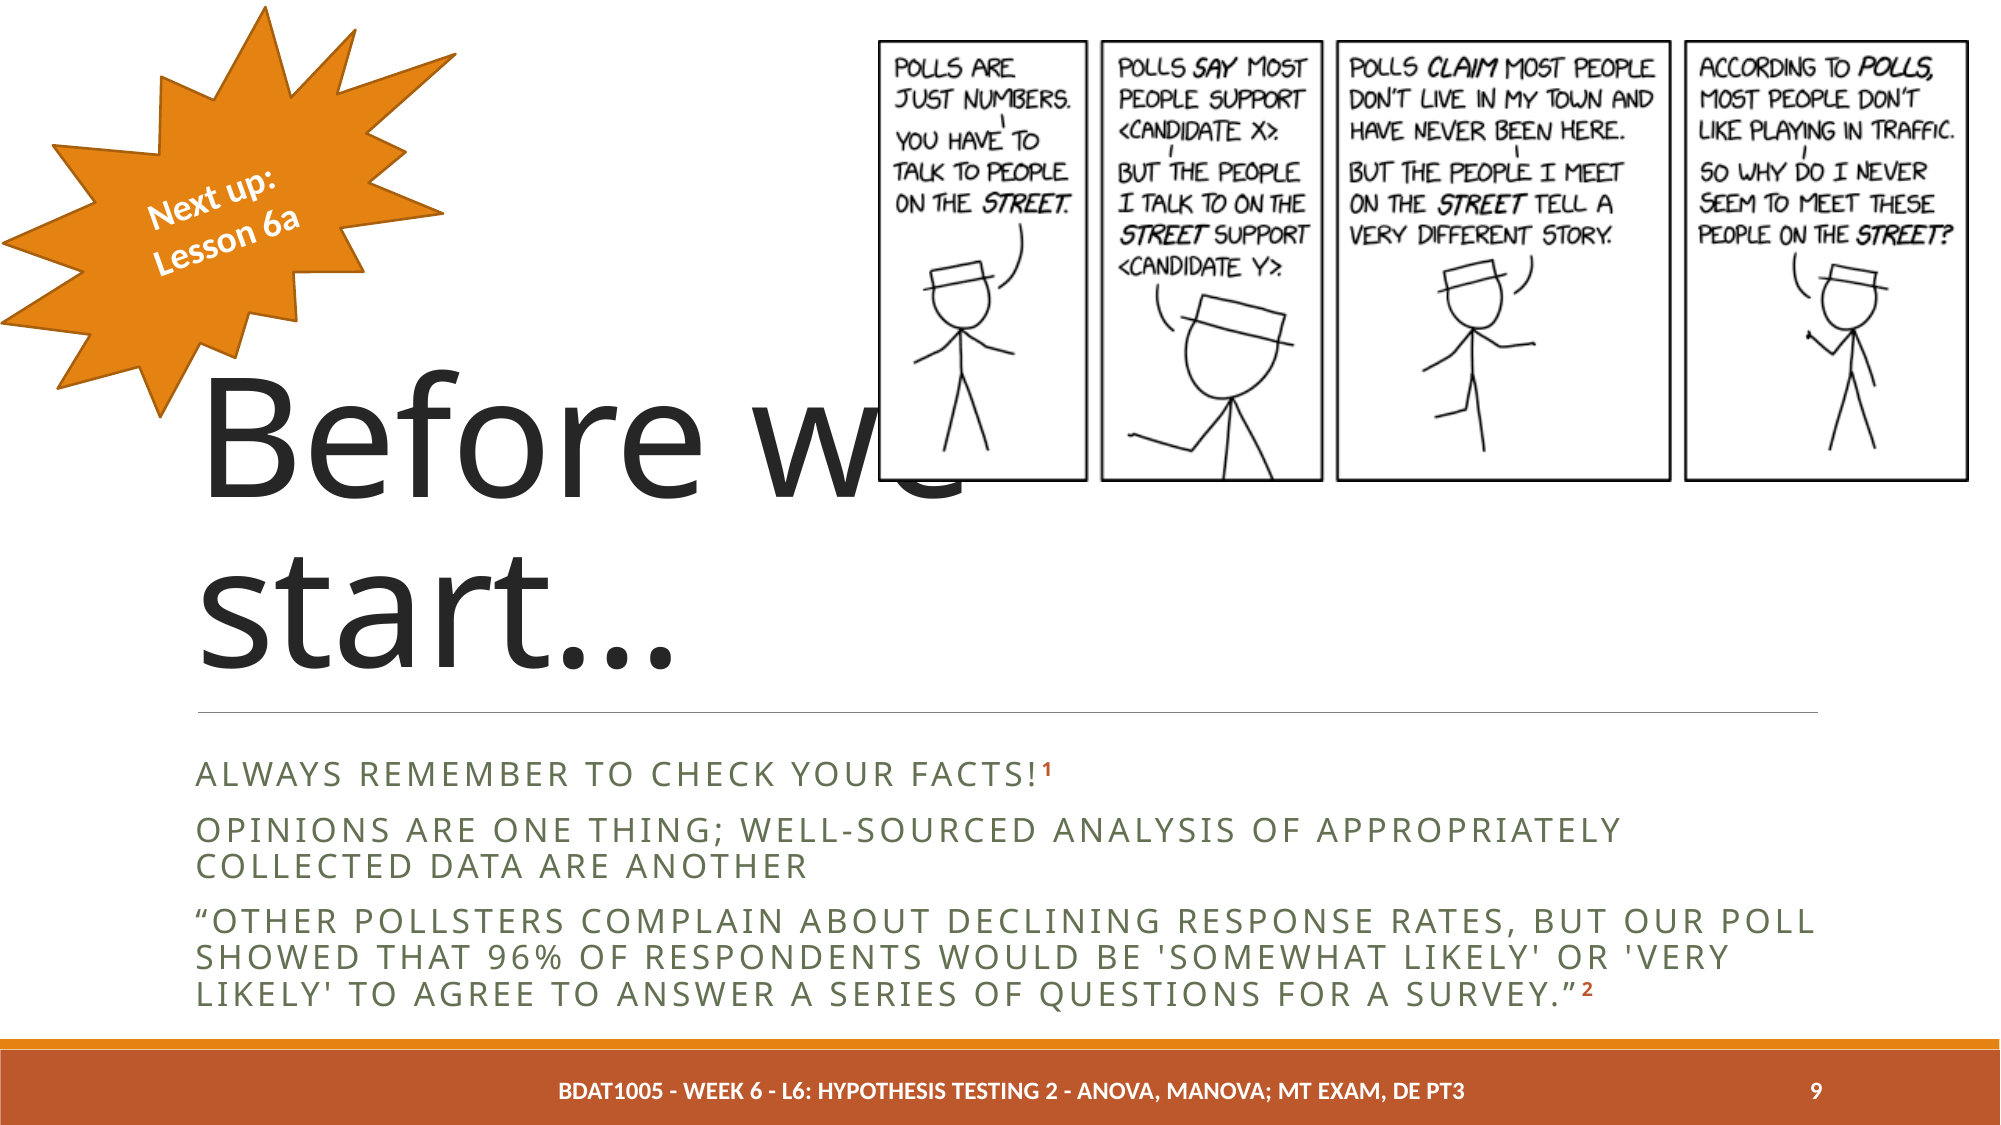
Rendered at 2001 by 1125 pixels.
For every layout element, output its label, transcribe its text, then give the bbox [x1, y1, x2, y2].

picture [877, 39, 1970, 482]
slide_number 9 [1687, 1059, 1838, 1120]
subtitle Always remember to check your facts!1 Opinions are one thing; well-sourced analysis of appropriately collected data are another “Other pollsters complain about declining response rates, but our poll showed that 96% of respondents would be 'somewhat likely' or 'very likely' to agree to answer a series of questions for a survey.”2 [180, 750, 1847, 1028]
title Before we start… [180, 124, 1379, 710]
text_box Next up: Lesson 6a [0, 5, 457, 419]
footer BDAT1005 - Week 6 - L6: Hypothesis Testing 2 - ANOVA, MANOVA; MT Exam, DE pt3 [375, 1059, 1650, 1120]
